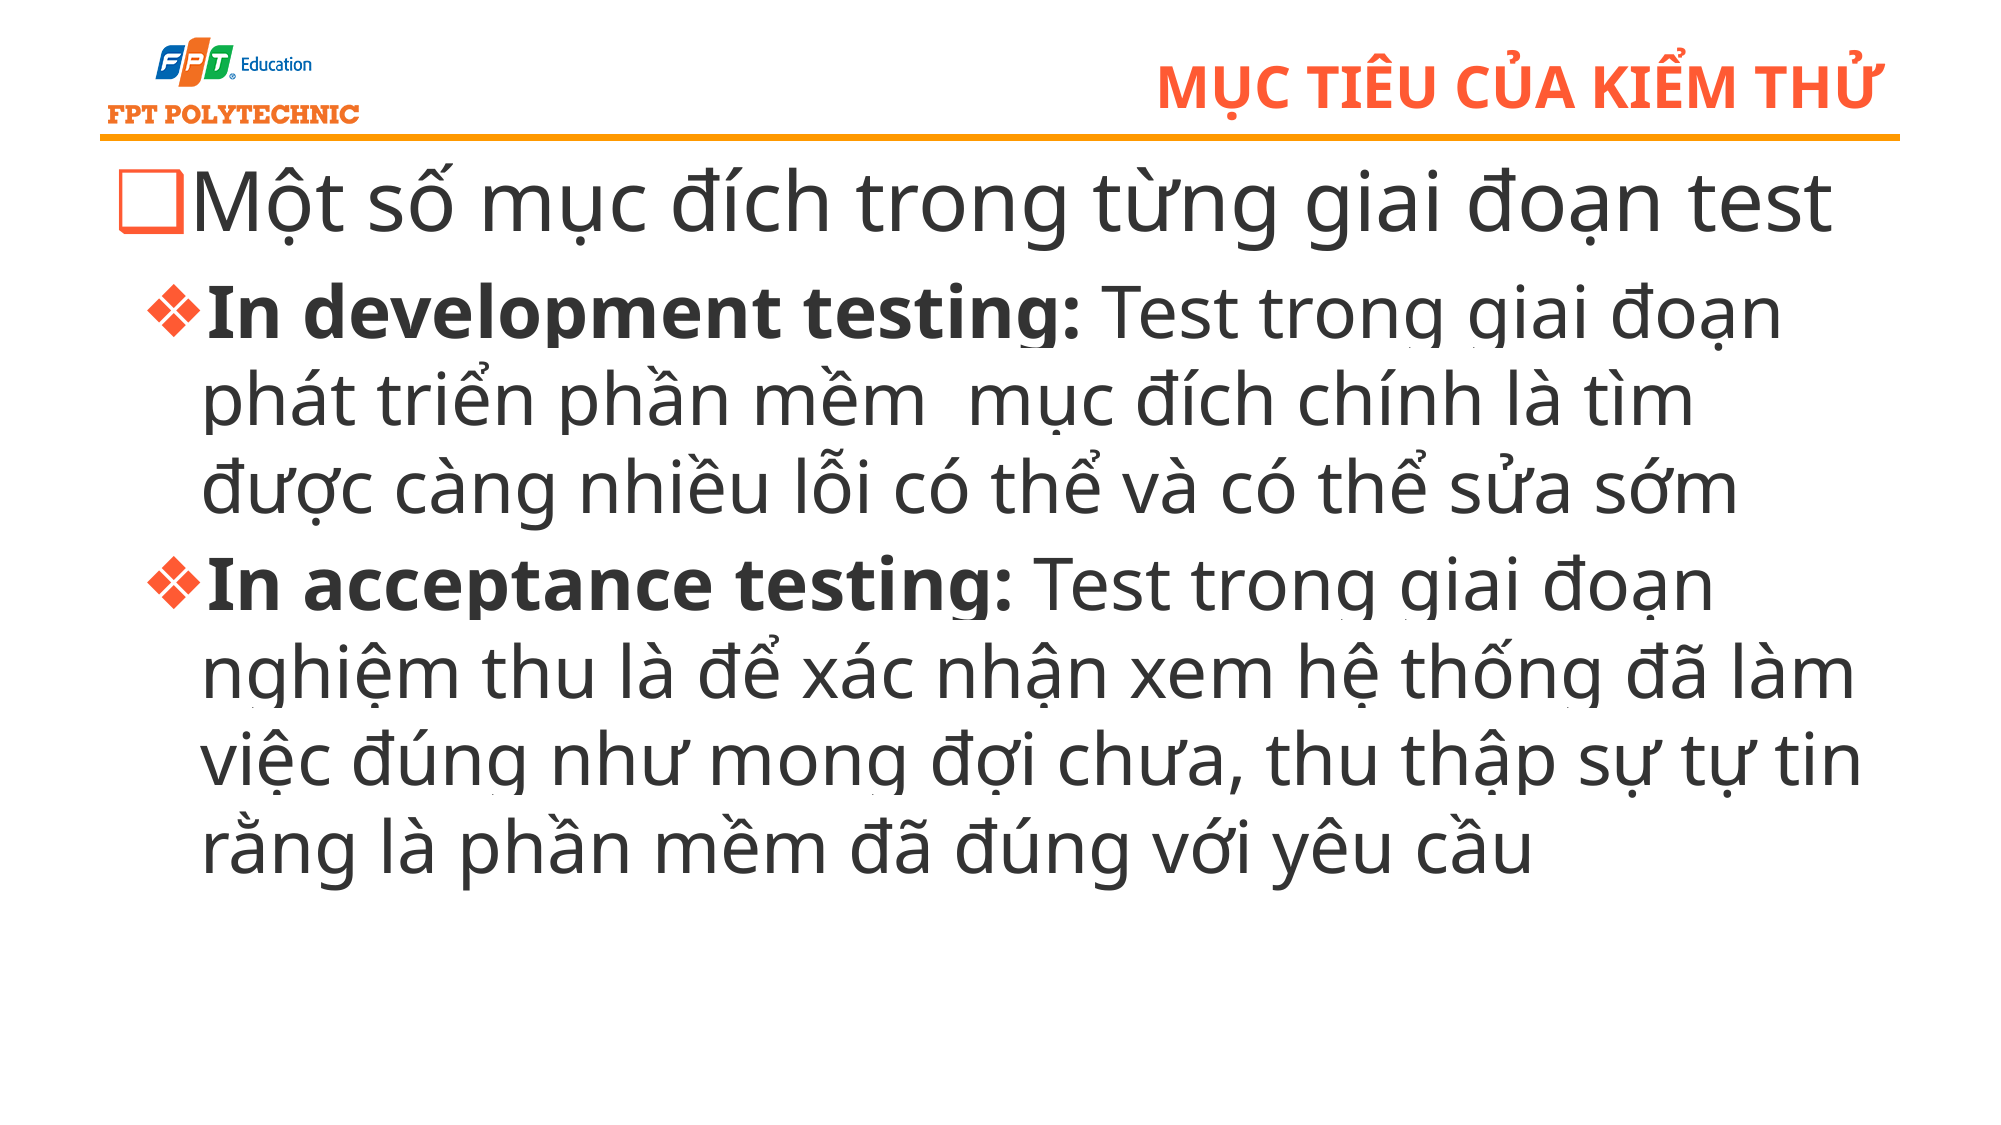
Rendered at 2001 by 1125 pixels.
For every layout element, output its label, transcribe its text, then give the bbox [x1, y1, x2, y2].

list Một số mục đích trong từng giai đoạn test [99, 141, 1900, 267]
picture [99, 25, 367, 134]
title Mục tiêu của kiểm thử [366, 45, 1900, 125]
list In development testing: Test trong giai đoạn phát triển phần mềm mục đích chính là tìm được càng nhiều lỗi có thể và có thể sửa sớm In acceptance testing: Test trong giai đoạn nghiệm thu là để xác nhận xem hệ thống đã làm việc đúng như mong đợi chưa, thu thập sự tự tin rằng là phần mềm đã đúng với yêu cầu [63, 257, 1900, 1008]
